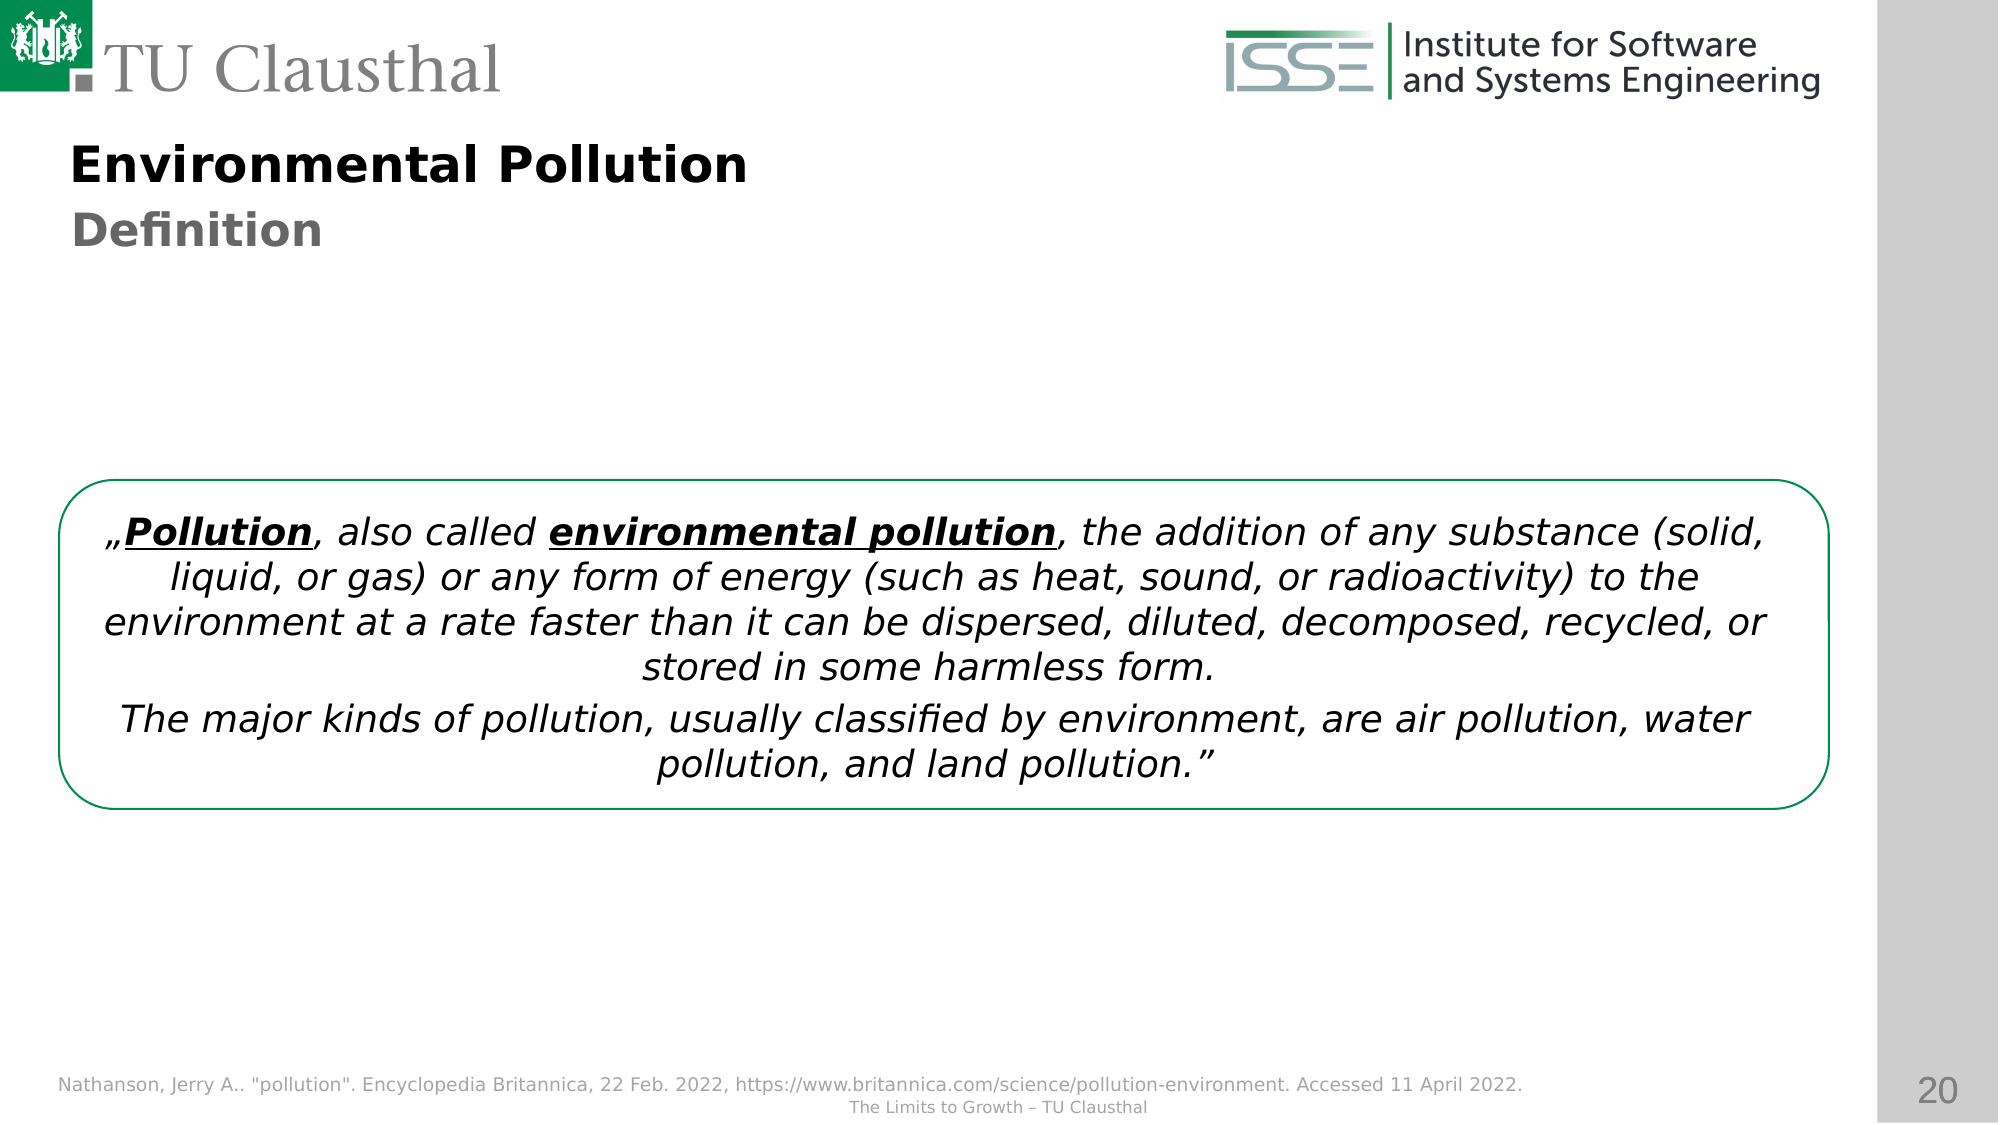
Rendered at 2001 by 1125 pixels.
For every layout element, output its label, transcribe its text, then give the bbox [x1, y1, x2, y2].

text_box Definition [70, 188, 1769, 269]
text_box Nathanson, Jerry A.. "pollution". Encyclopedia Britannica, 22 Feb. 2022, https://www.britannica.com/science/pollution-environment. Accessed 11 April 2022. [43, 1065, 1814, 1103]
text_box Environmental Pollution [54, 125, 1817, 206]
picture [0, 0, 500, 92]
picture [1218, 22, 1825, 106]
text_box „Pollution, also called environmental pollution, the addition of any substance (solid, liquid, or gas) or any form of energy (such as heat, sound, or radioactivity) to the environment at a rate faster than it can be dispersed, diluted, decomposed, recycled, or stored in some harmless form. The major kinds of pollution, usually classified by environment, are air pollution, water pollution, and land pollution.” [54, 207, 1817, 1033]
text_box [58, 478, 1830, 810]
